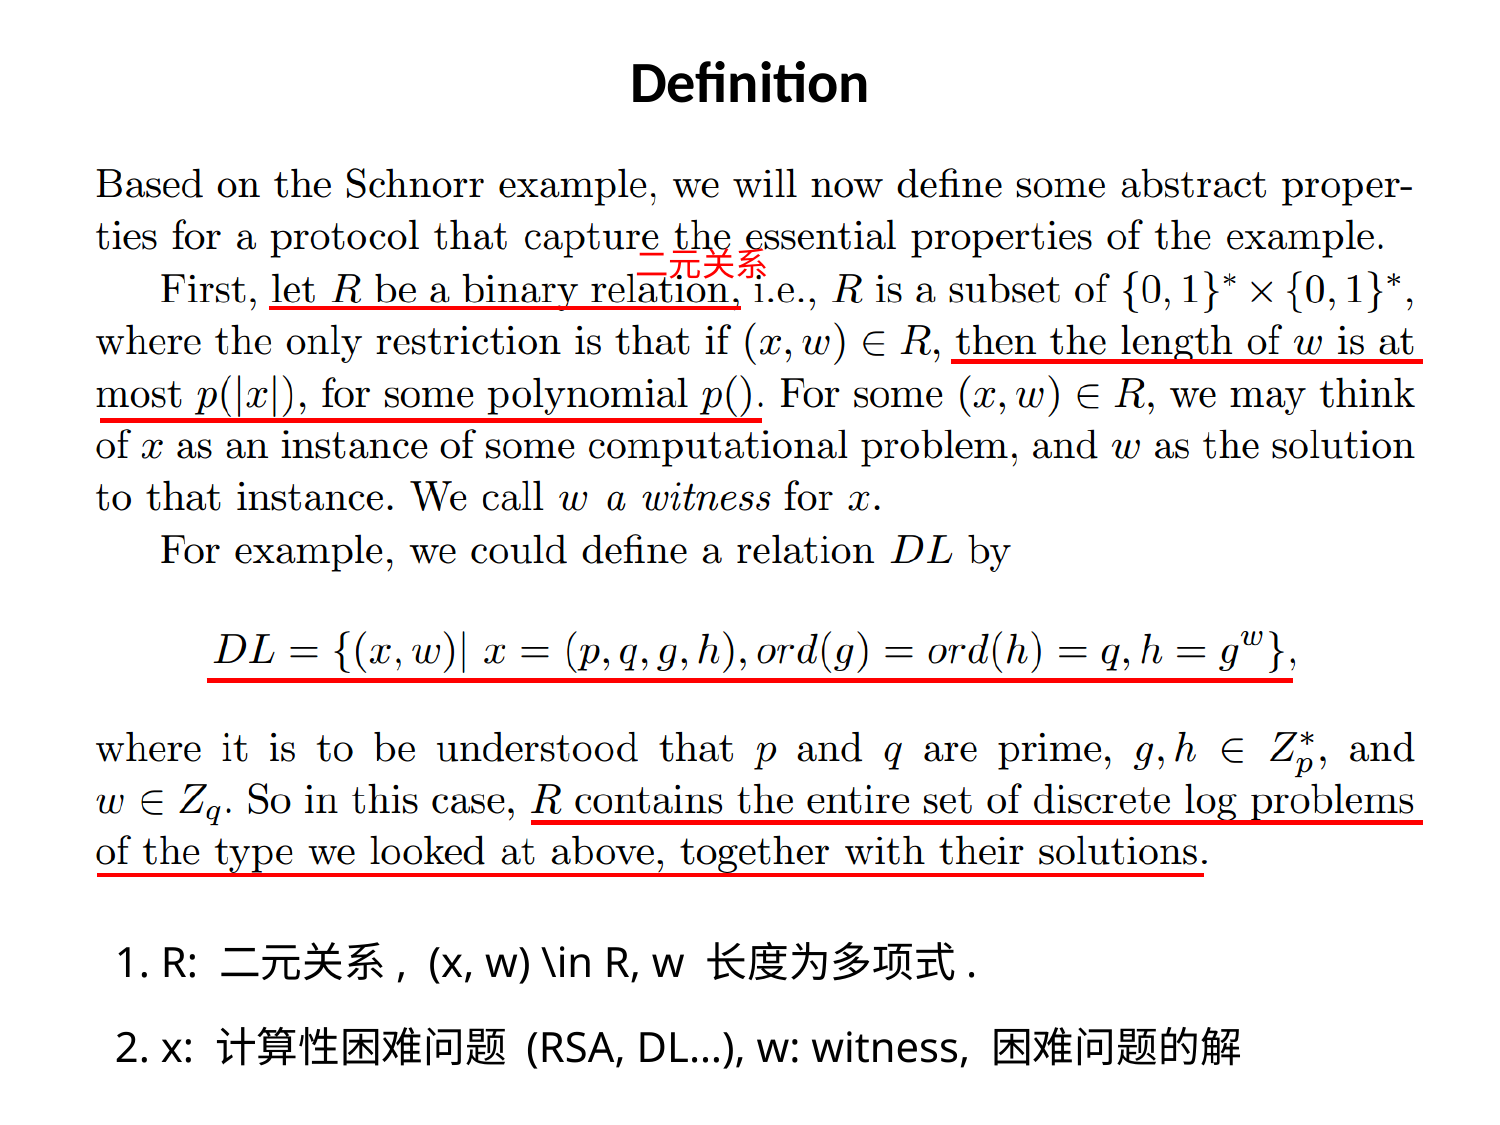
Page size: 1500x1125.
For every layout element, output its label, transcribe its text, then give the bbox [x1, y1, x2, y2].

text_box Definition [0, 37, 1500, 140]
picture [57, 151, 1443, 882]
text_box 1. R: 二元关系, (x, w) \in R, w 长度为多项式. 2. x: 计算性困难问题 (RSA, DL…), w: witness, 困难问题的解 [100, 893, 1460, 1083]
